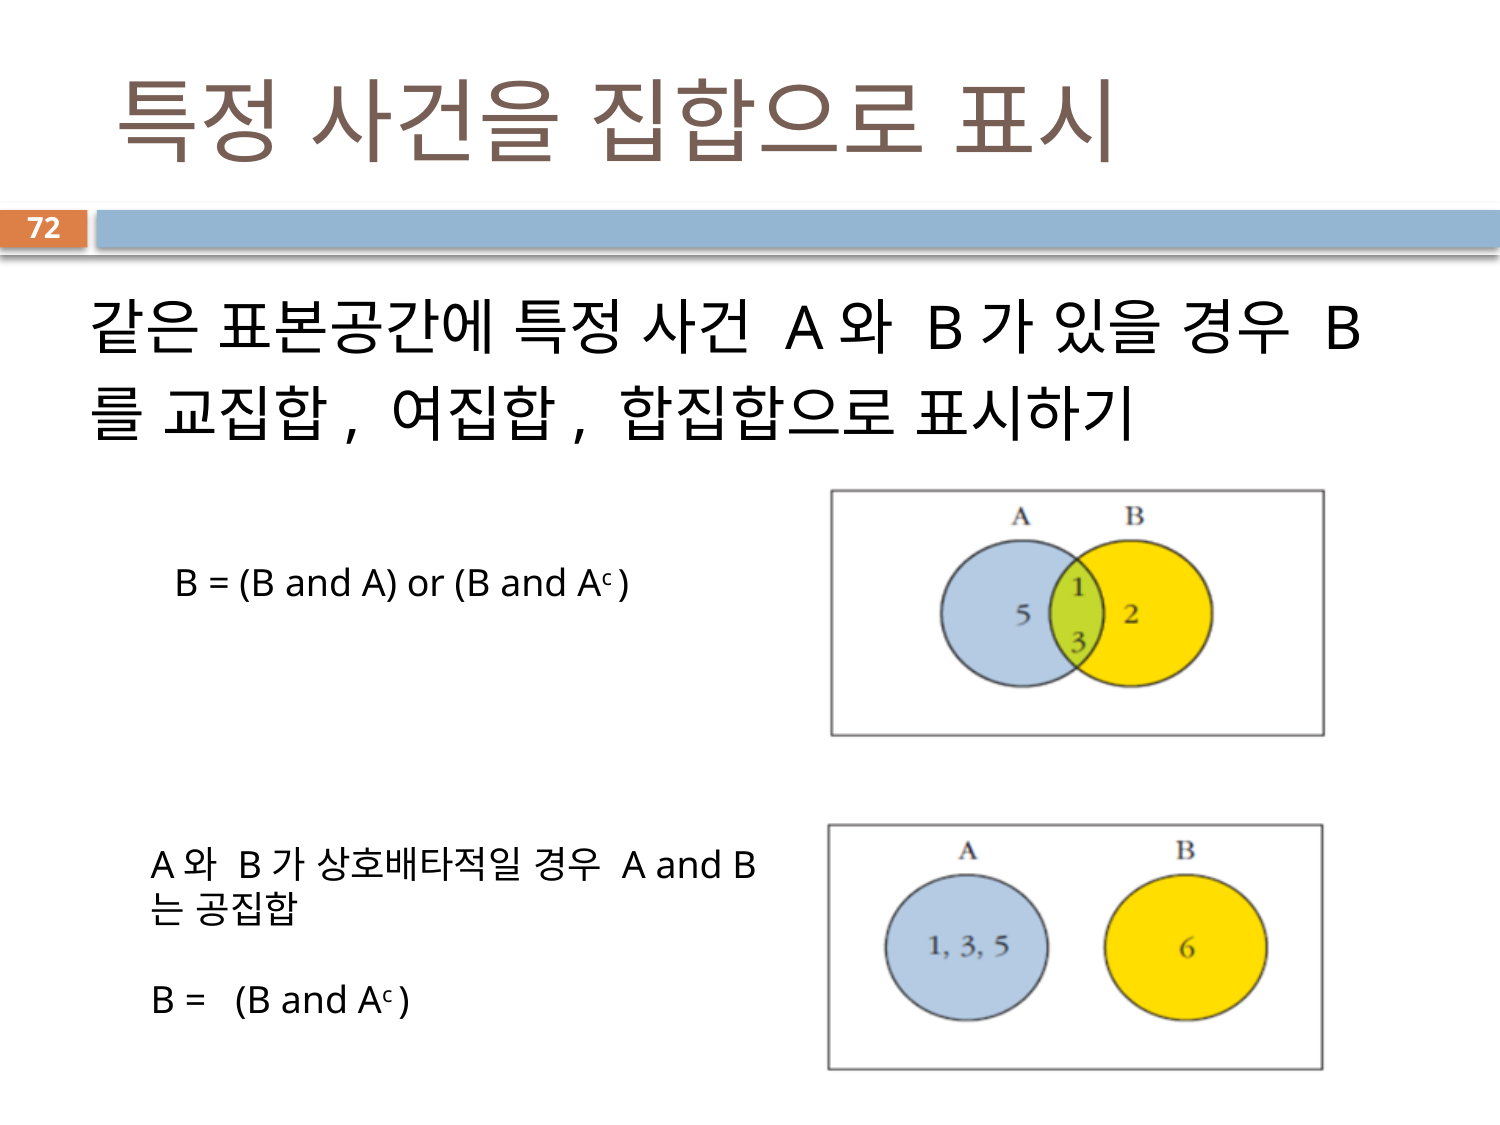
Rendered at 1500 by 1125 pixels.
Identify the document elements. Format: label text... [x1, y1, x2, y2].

picture [808, 797, 1344, 1100]
title 특정 사건을 집합으로 표시 [100, 37, 1438, 200]
text_box A와 B가 상호배타적일 경우 A and B는 공집합 B = (B and Ac ) [135, 834, 786, 1029]
slide_number 72 [0, 208, 88, 249]
list 같은 표본공간에 특정 사건 A와 B가 있을 경우 B를 교집합, 여집합, 합집합으로 표시하기 [75, 267, 1425, 563]
picture [825, 471, 1344, 751]
text_box B = (B and A) or (B and Ac ) [159, 551, 809, 612]
